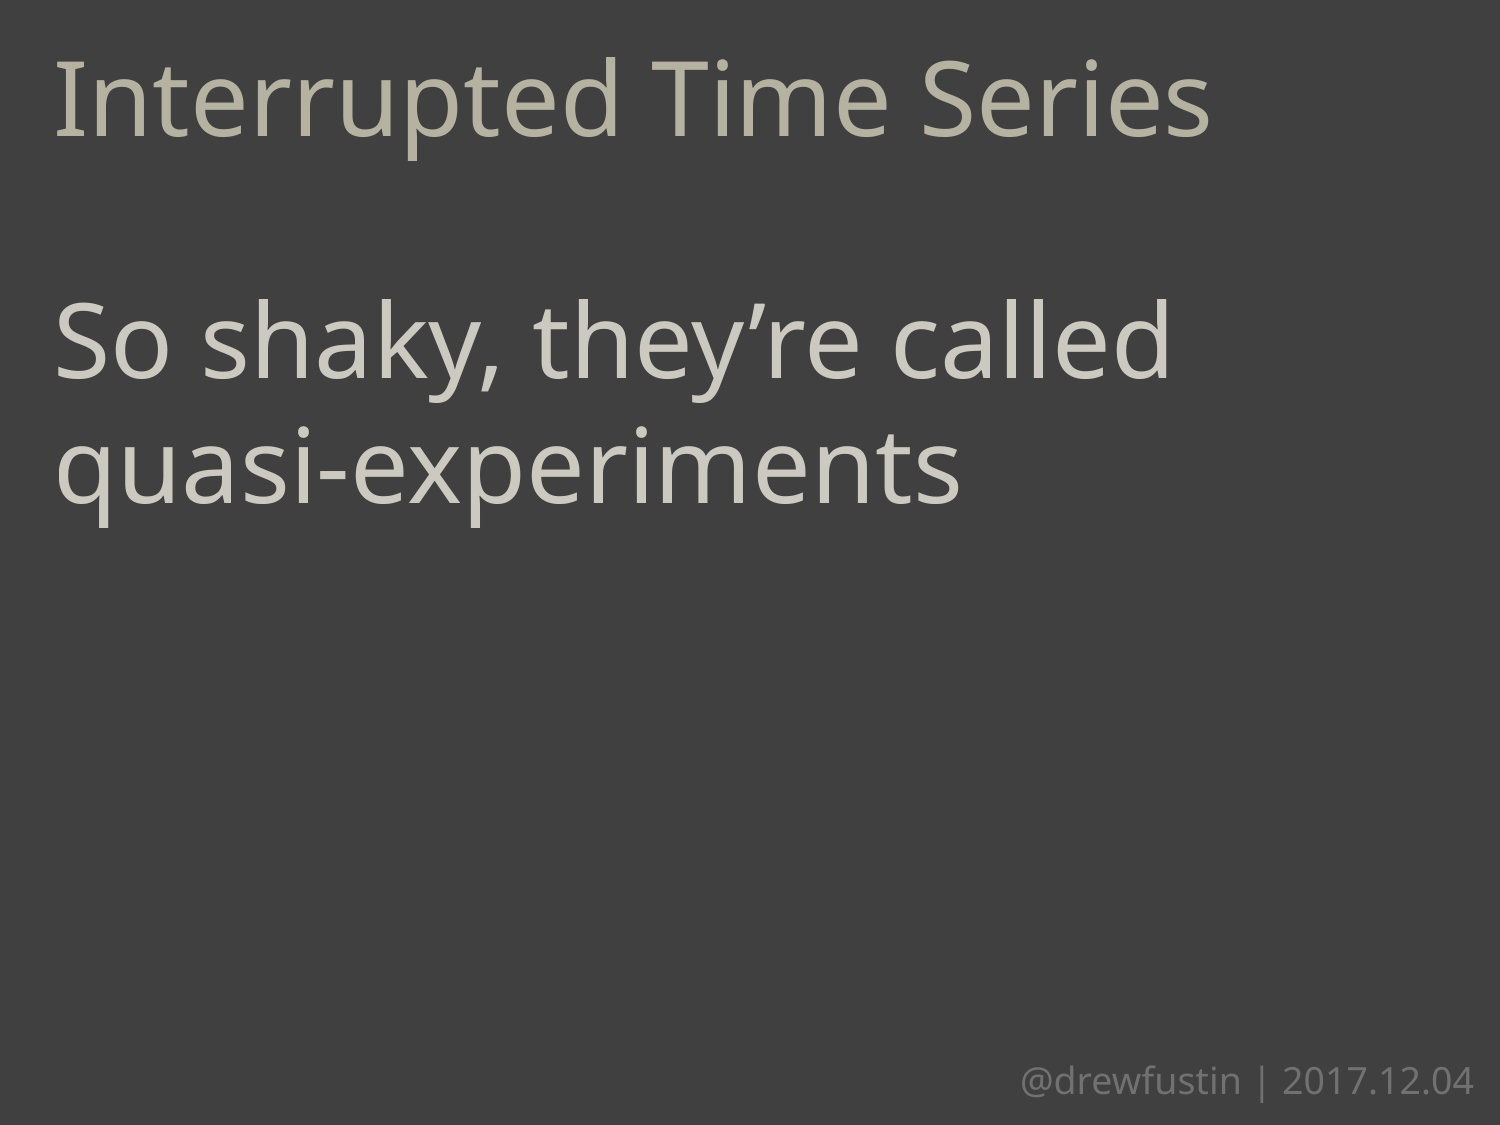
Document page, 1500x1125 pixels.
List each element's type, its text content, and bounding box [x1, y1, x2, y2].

text_box @drewfustin | 2017.12.04 [520, 1049, 1490, 1110]
text_box Interrupted Time Series [38, 24, 1409, 165]
text_box So shaky, they’re called quasi-experiments [38, 267, 1409, 532]
